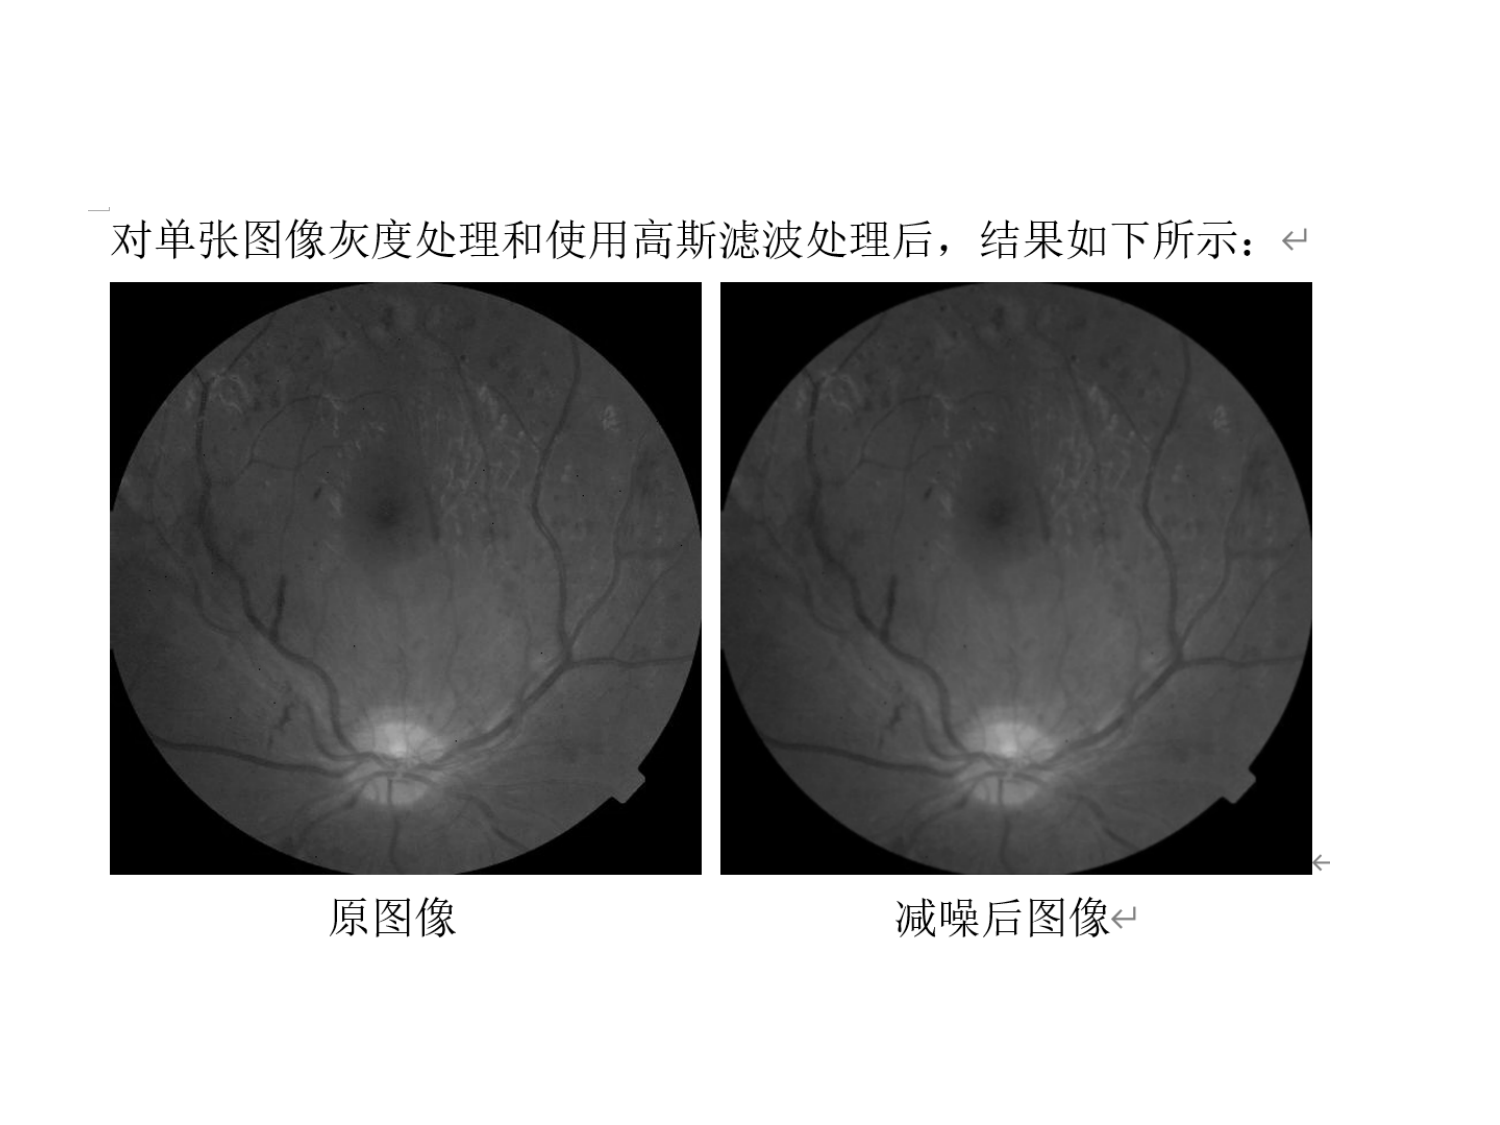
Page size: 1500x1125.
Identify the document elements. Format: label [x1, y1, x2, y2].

list [88, 207, 1330, 951]
